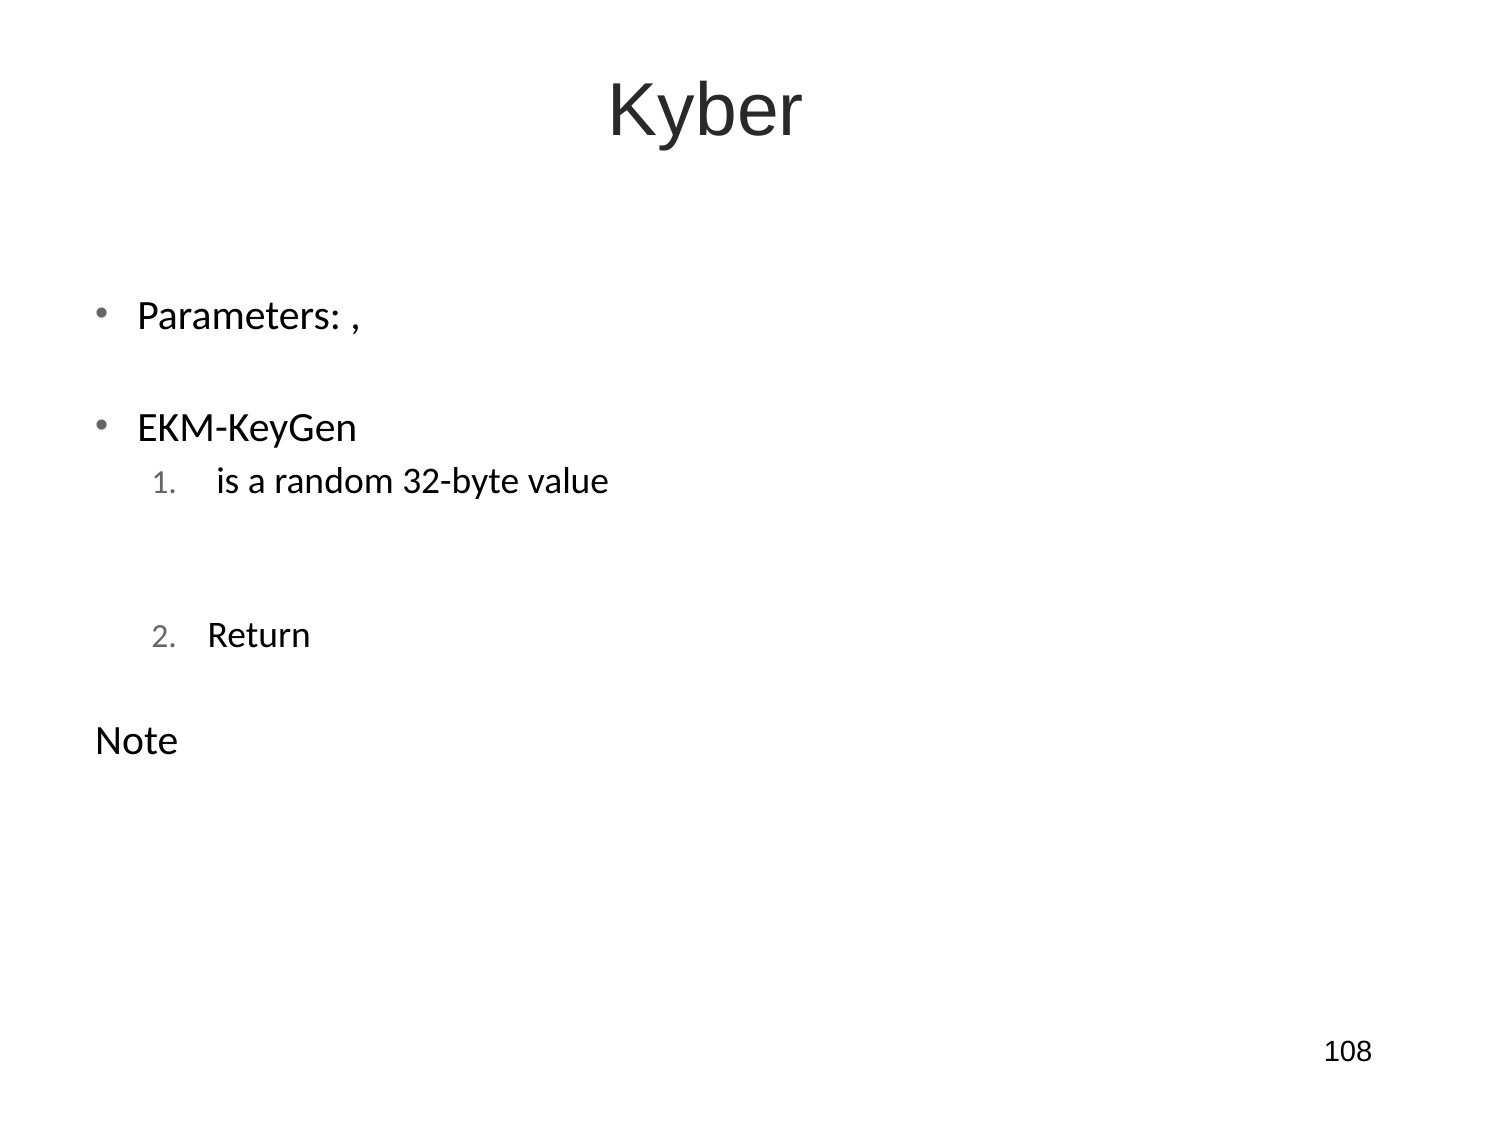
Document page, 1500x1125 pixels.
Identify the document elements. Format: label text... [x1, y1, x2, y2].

slide_number 108 [1074, 1024, 1388, 1101]
text_box Kyber [180, 62, 1232, 161]
